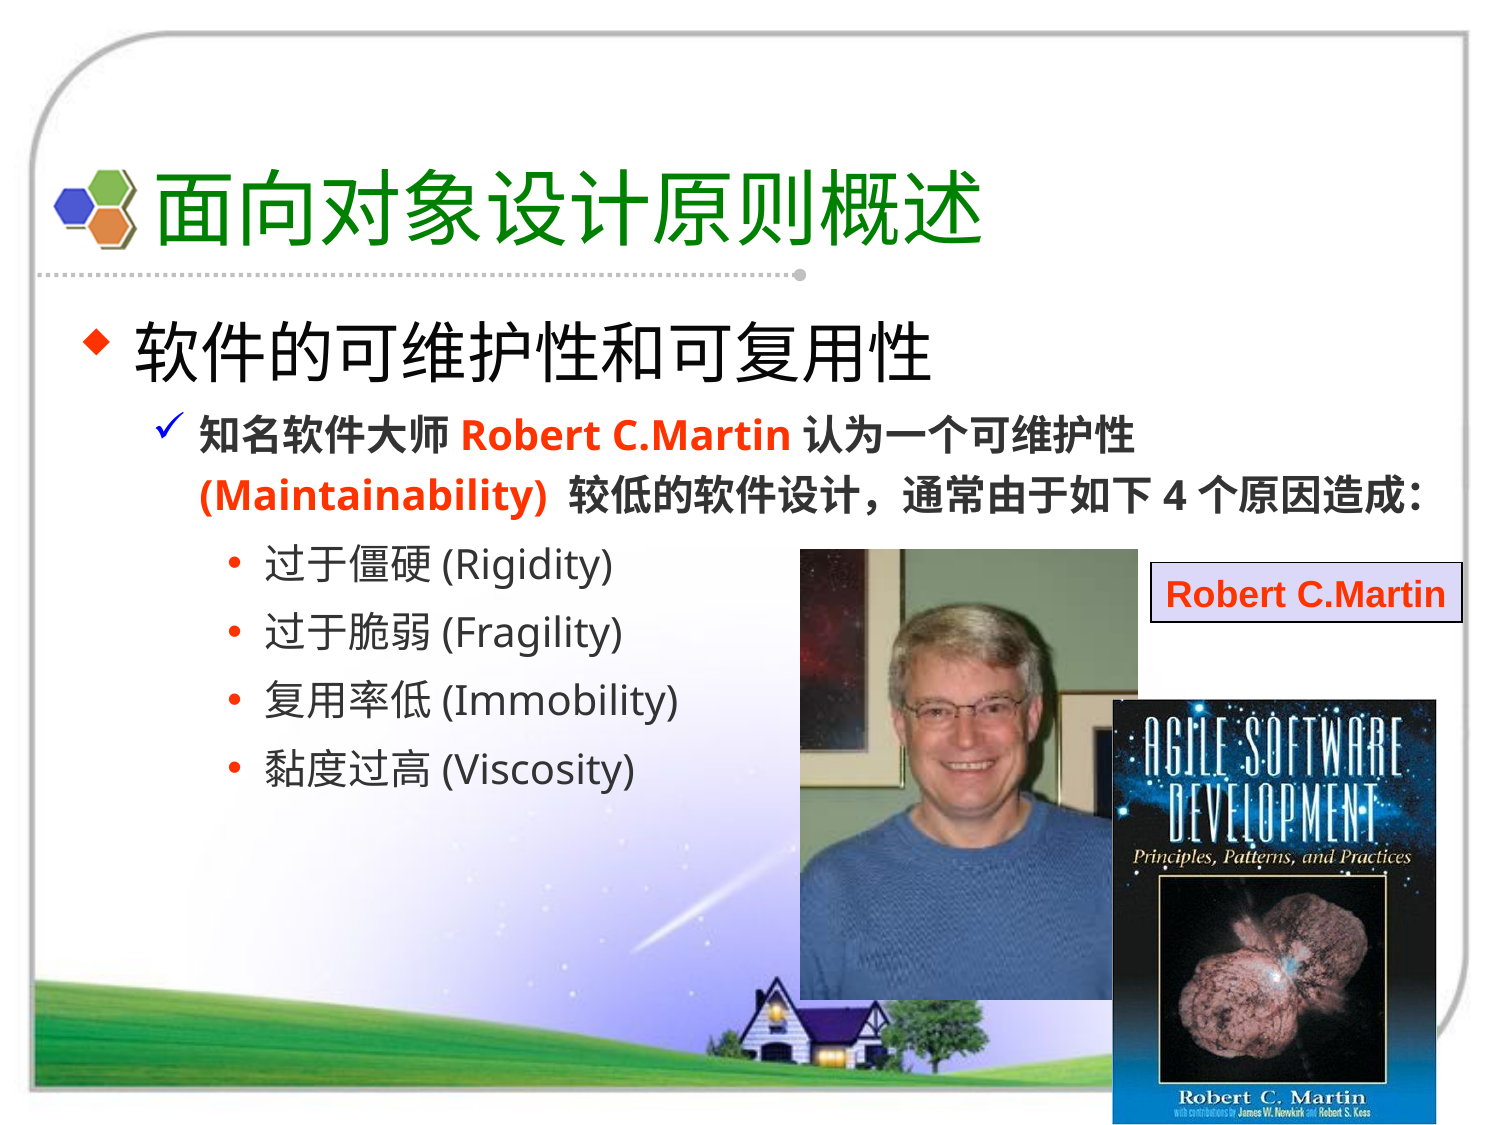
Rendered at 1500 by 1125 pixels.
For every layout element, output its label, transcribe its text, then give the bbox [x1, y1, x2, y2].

title 面向对象设计原则概述 [137, 149, 1400, 263]
text_box Robert C.Martin [1150, 562, 1462, 623]
list 软件的可维护性和可复用性 知名软件大师Robert C.Martin认为一个可维护性(Maintainability) 较低的软件设计，通常由于如下4个原因造成： 过于僵硬(Rigidity) 过于脆弱(Fragility) 复用率低(Immobility) 黏度过高(Viscosity) [62, 287, 1438, 963]
picture [0, 0, 1500, 1125]
